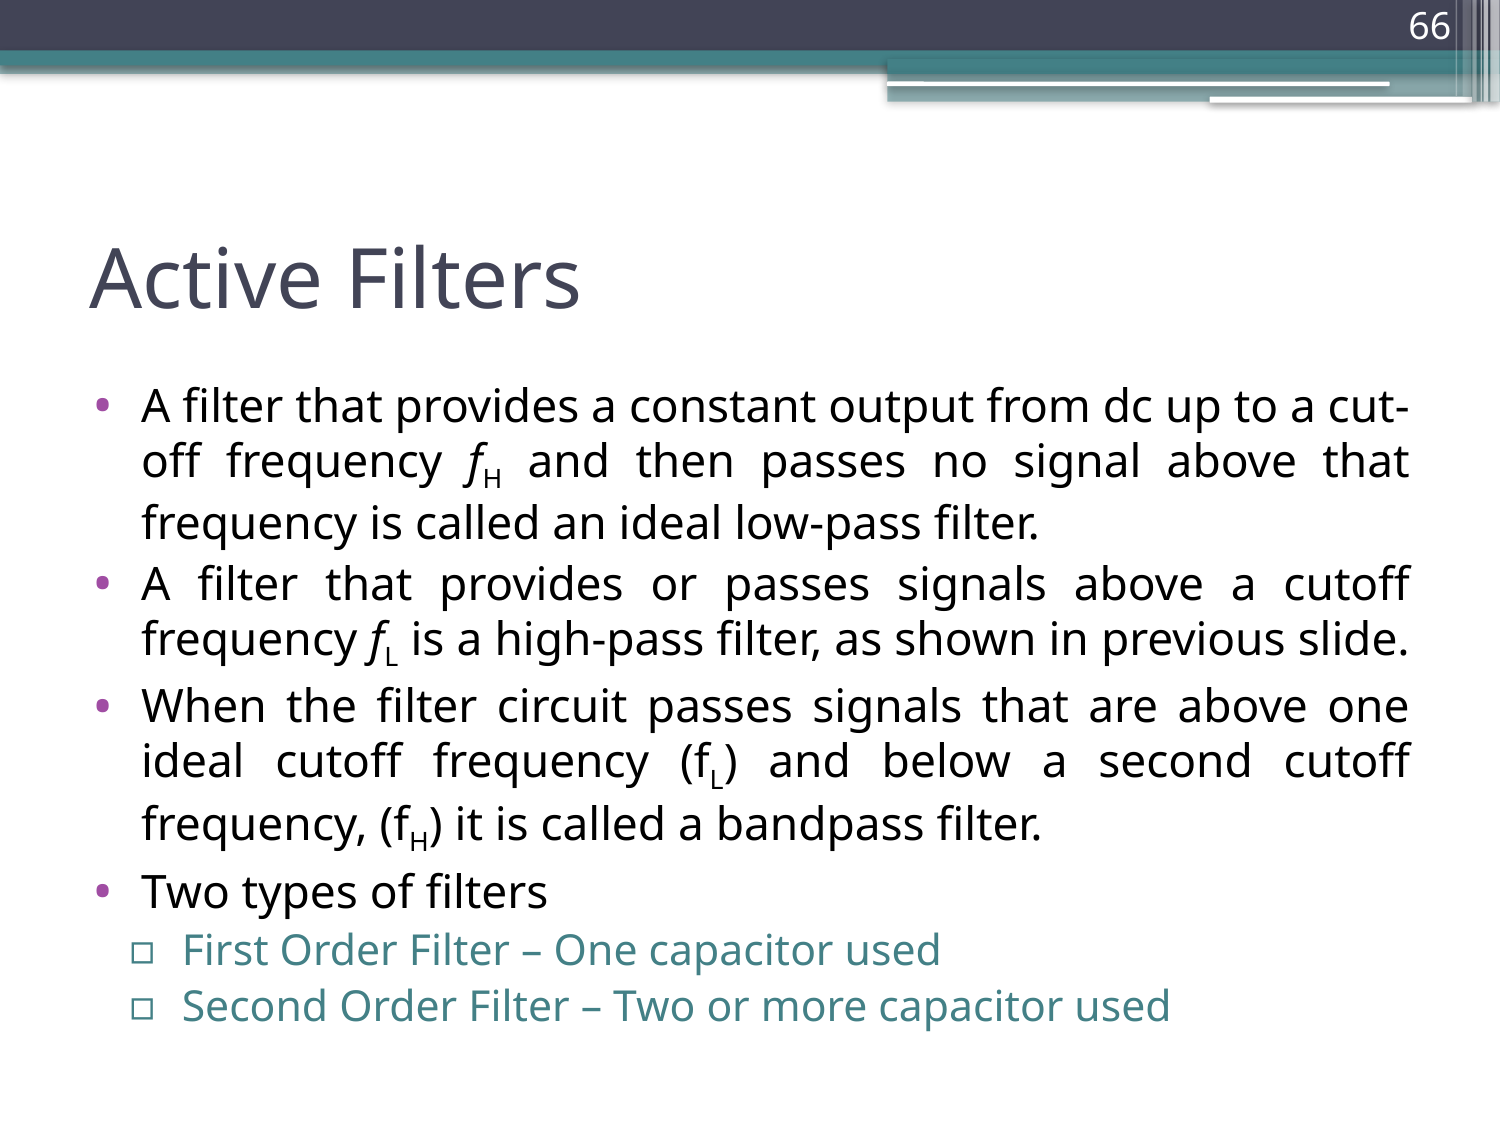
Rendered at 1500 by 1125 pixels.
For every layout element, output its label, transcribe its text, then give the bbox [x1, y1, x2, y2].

title Active Filters [75, 187, 1425, 363]
list A filter that provides a constant output from dc up to a cut-off frequency fH and then passes no signal above that frequency is called an ideal low-pass filter. A filter that provides or passes signals above a cutoff frequency fL is a high-pass filter, as shown in previous slide. When the filter circuit passes signals that are above one ideal cutoff frequency (fL) and below a second cutoff frequency, (fH) it is called a bandpass filter. Two types of filters First Order Filter – One capacitor used Second Order Filter – Two or more capacitor used [75, 368, 1425, 1079]
slide_number 66 [1341, 0, 1466, 61]
